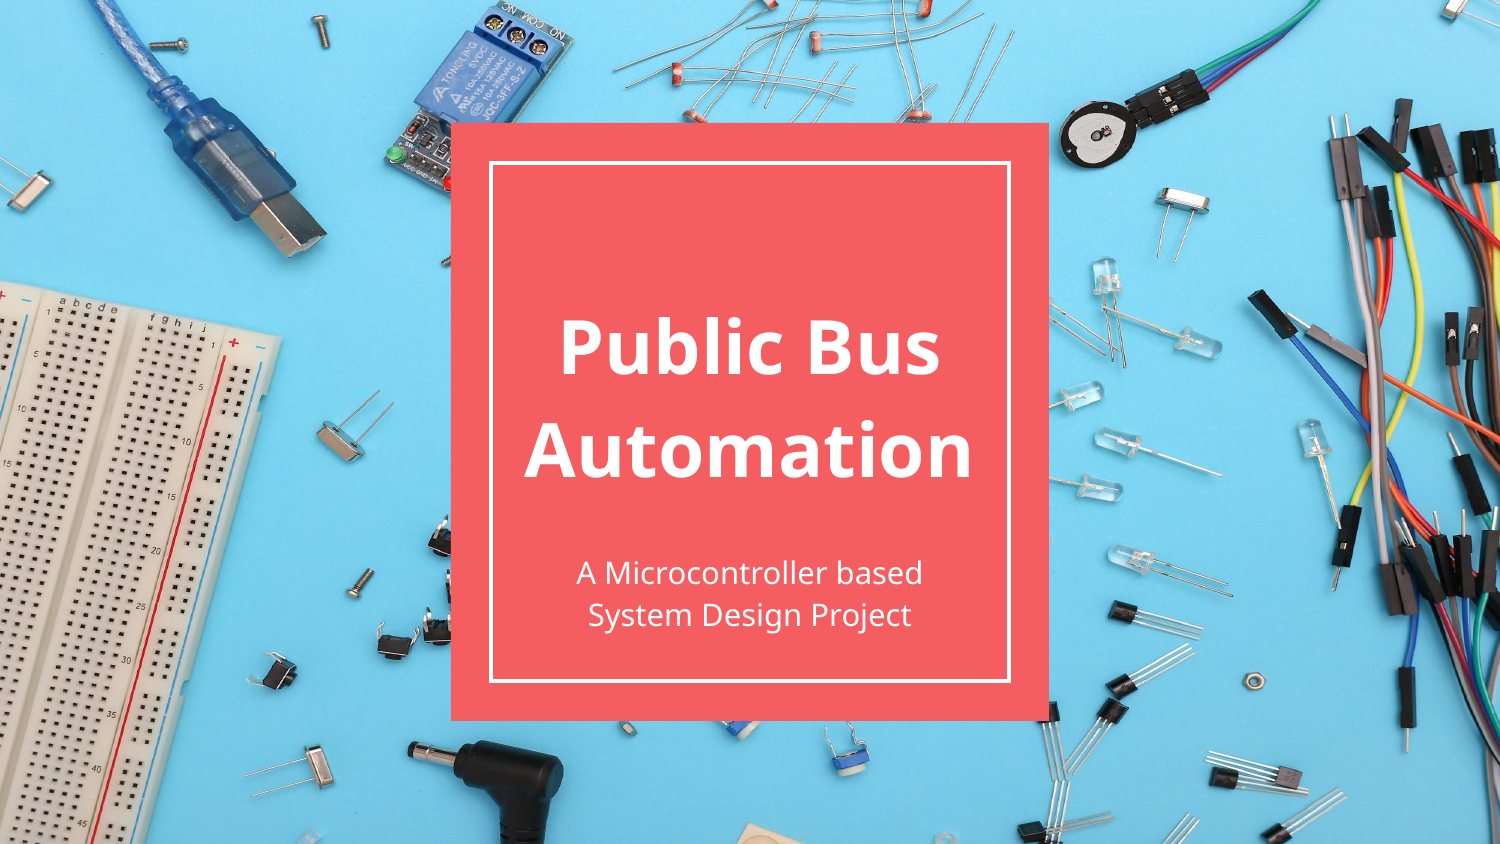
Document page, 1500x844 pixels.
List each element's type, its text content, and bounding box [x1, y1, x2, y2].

picture [0, 0, 1500, 844]
subtitle A Microcontroller based System Design Project [507, 535, 993, 651]
title Public Bus Automation [507, 266, 993, 527]
